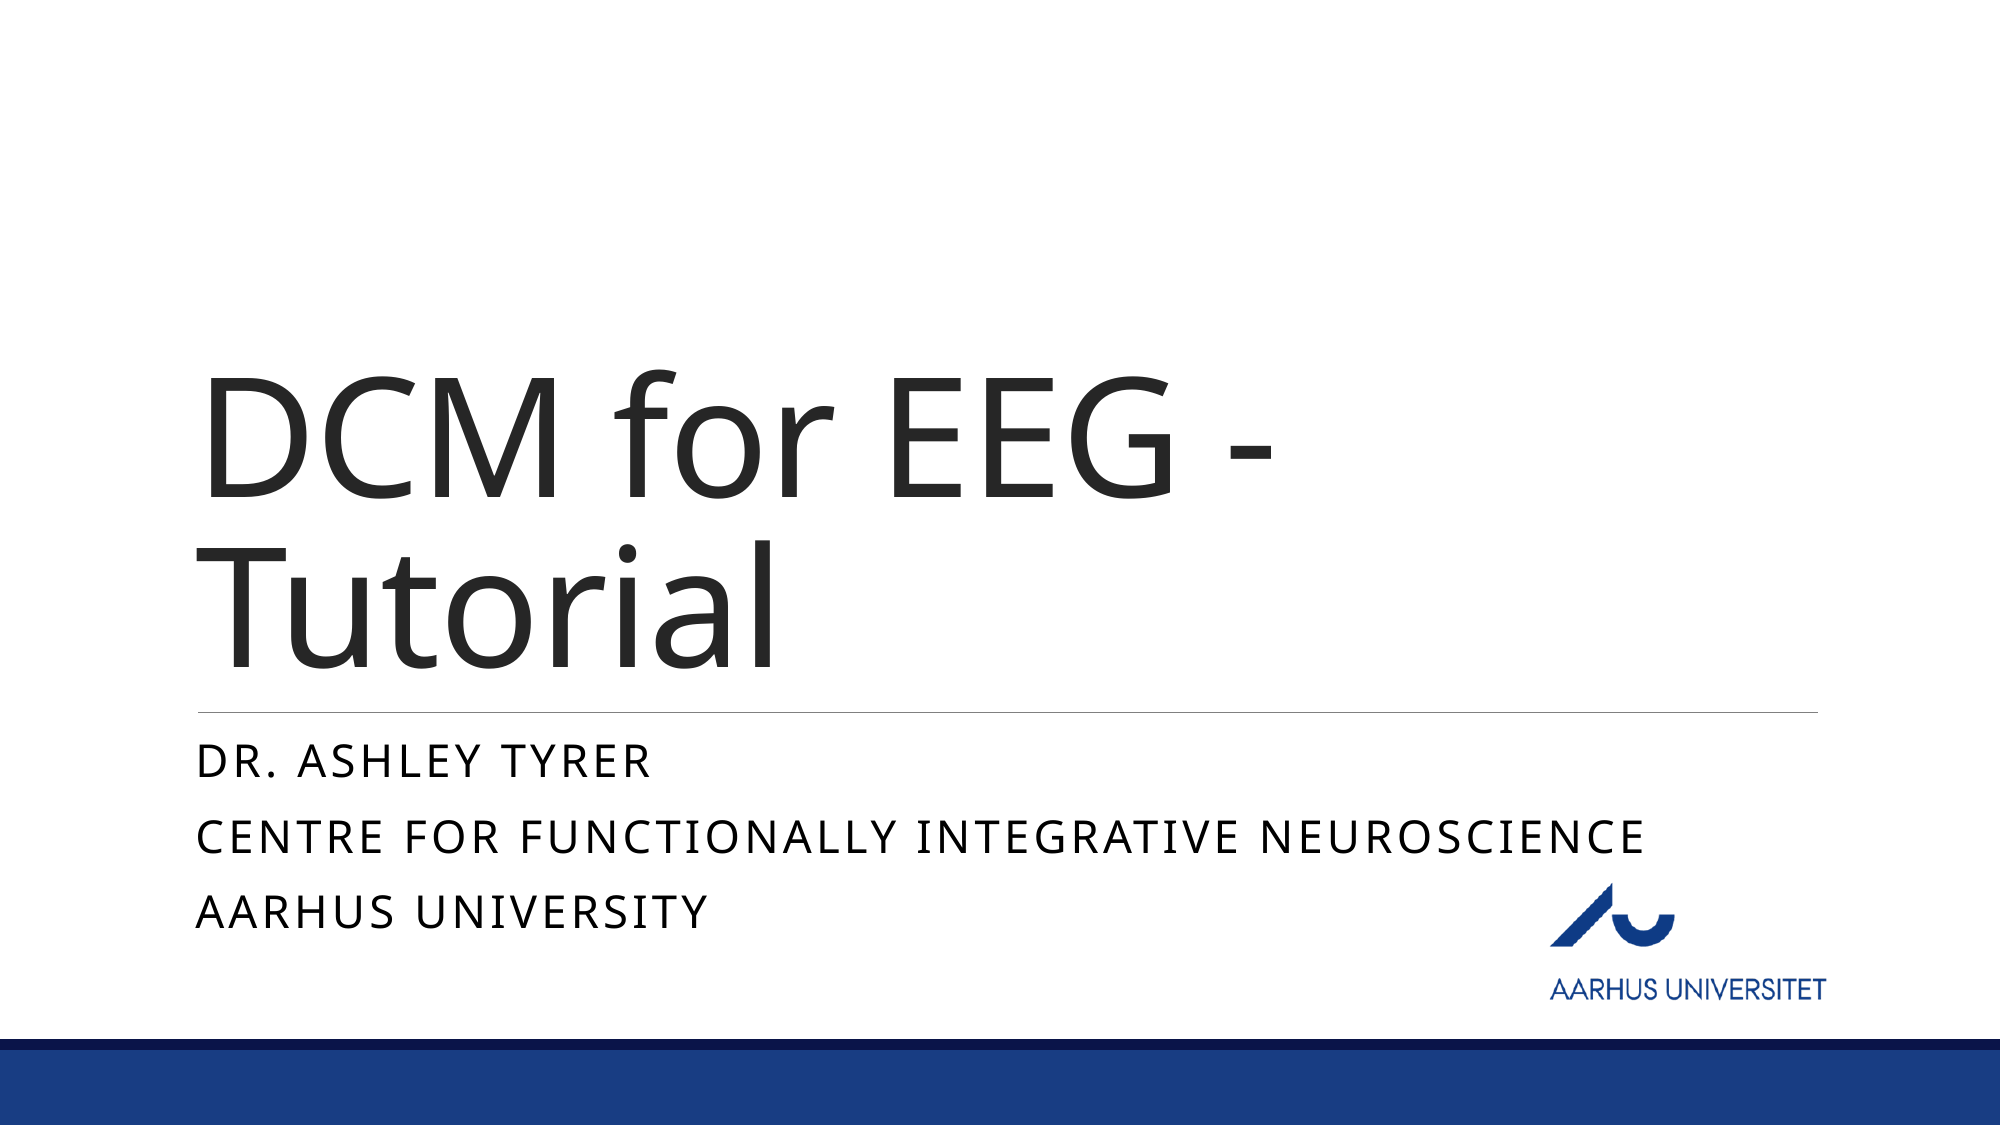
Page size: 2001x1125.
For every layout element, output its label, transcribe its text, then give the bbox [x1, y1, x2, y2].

title DCM for EEG - Tutorial [180, 124, 1830, 710]
picture [1548, 882, 1831, 1001]
subtitle Dr. Ashley Tyrer Centre for Functionally Integrative Neuroscience Aarhus University [180, 730, 1831, 949]
